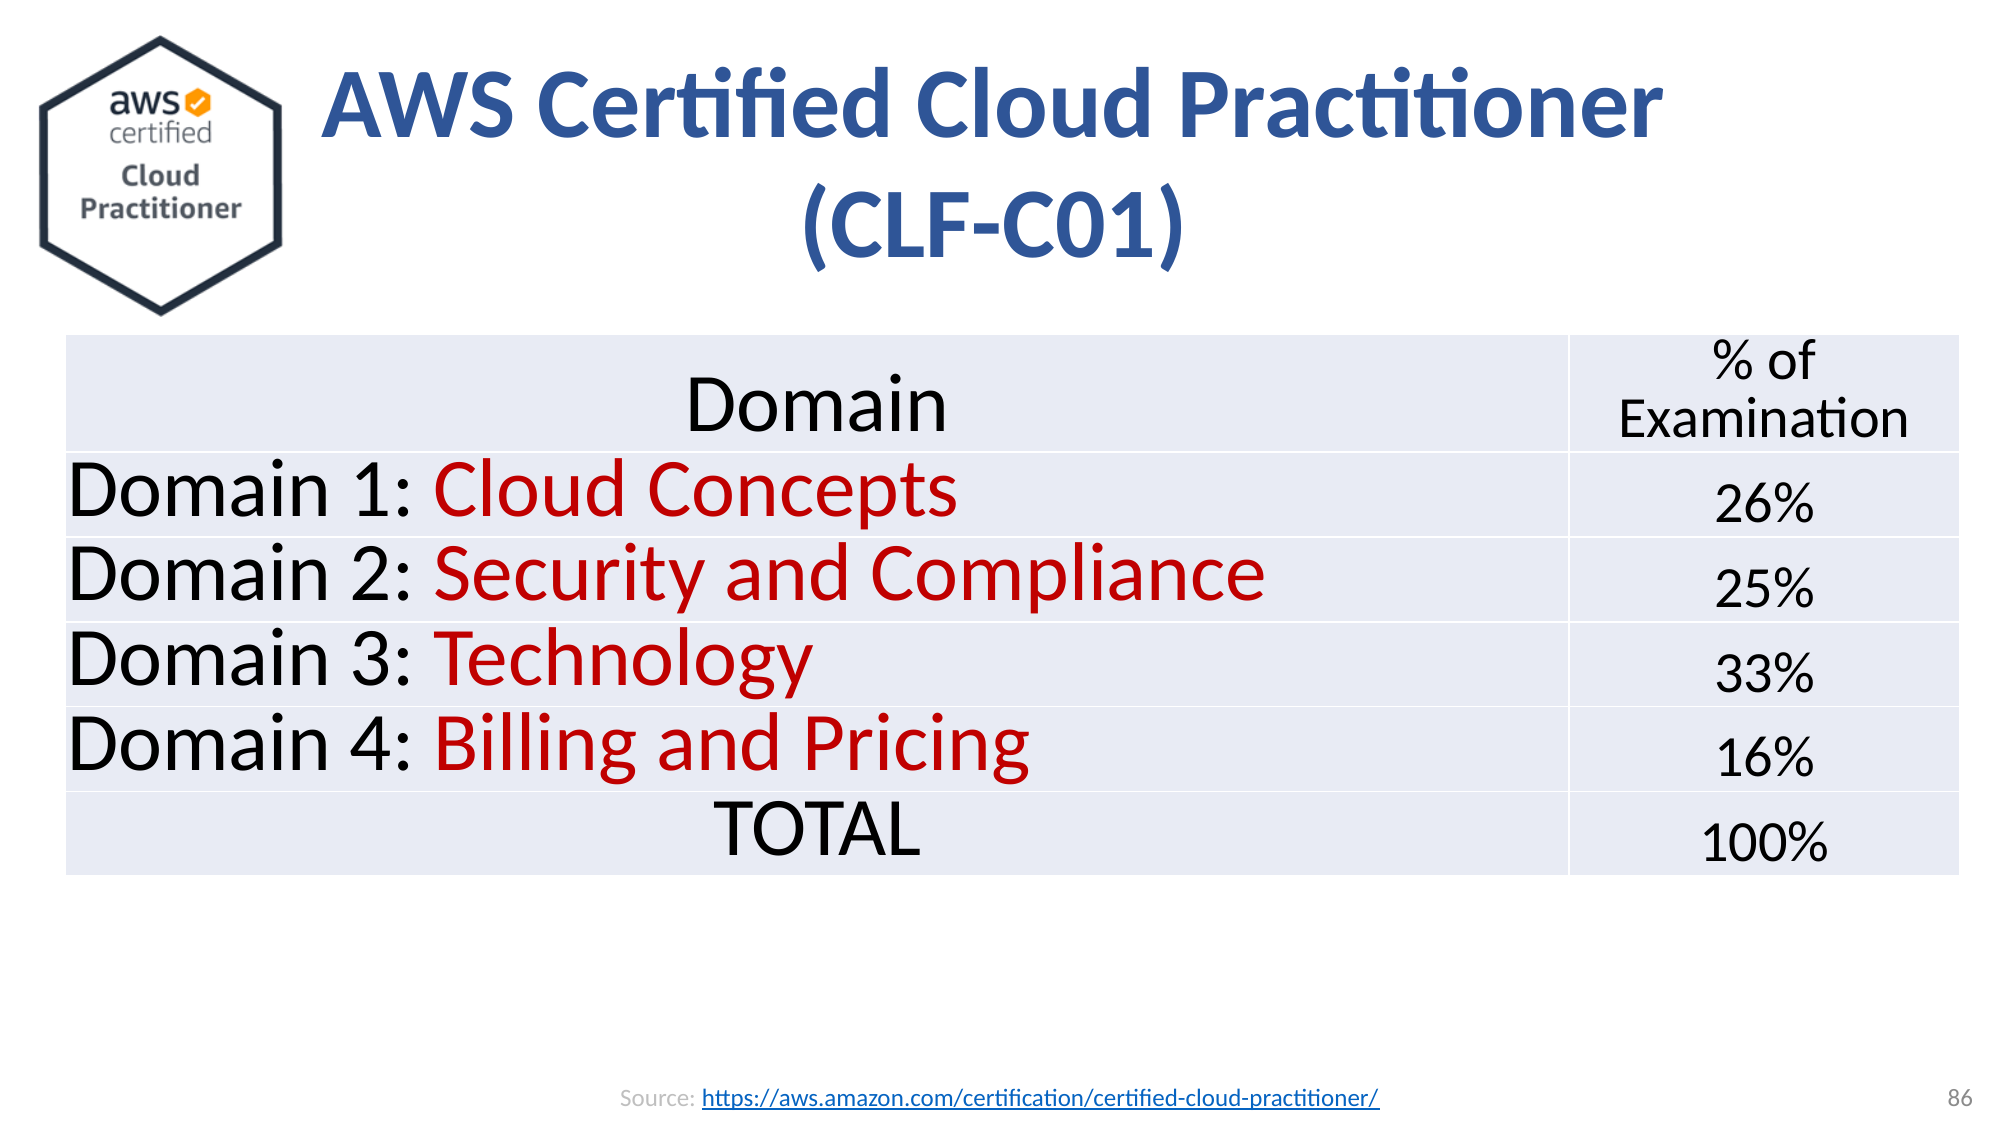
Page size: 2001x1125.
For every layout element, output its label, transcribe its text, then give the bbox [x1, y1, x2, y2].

title AWS Certified Cloud Practitioner (CLF-C01) [301, 62, 1917, 253]
text_box Source: https://aws.amazon.com/certification/certified-cloud-practitioner/ [236, 1074, 1764, 1119]
table_cell Domain 1: Cloud Concepts [66, 453, 1568, 536]
table_cell Domain 4: Billing and Pricing [66, 707, 1568, 791]
table_cell 25% [1570, 538, 1959, 621]
table_cell 100% [1570, 792, 1959, 875]
slide_number 86 [1830, 1076, 1989, 1116]
table_cell 26% [1570, 453, 1959, 536]
picture [20, 35, 301, 317]
table_cell 16% [1570, 707, 1959, 791]
table_header Domain [66, 335, 1568, 451]
table_cell Domain 2: Security and Compliance [66, 538, 1568, 621]
table_cell 33% [1570, 623, 1959, 706]
table_cell Domain 3: Technology [66, 623, 1568, 706]
table_header % of Examination [1570, 335, 1959, 451]
table_cell TOTAL [66, 792, 1568, 875]
